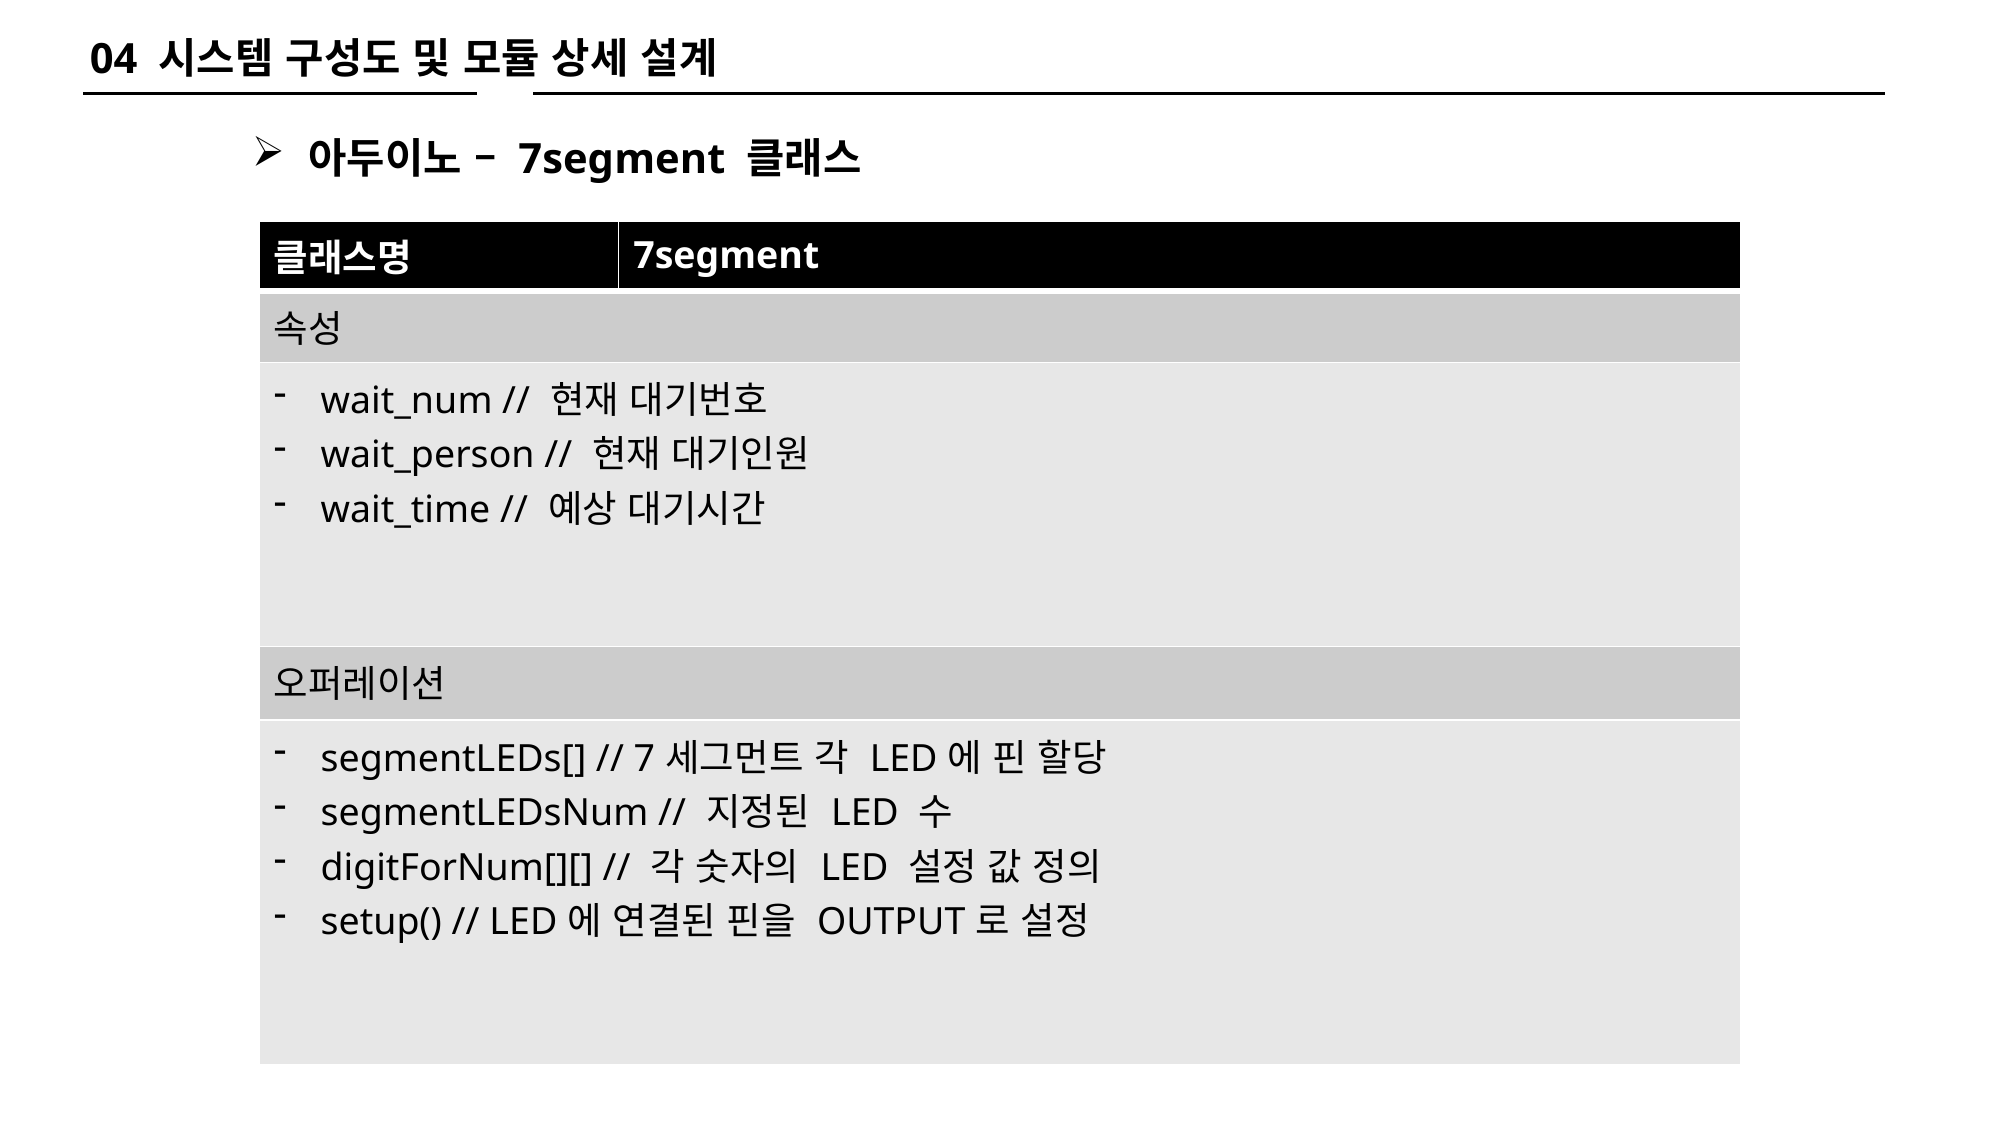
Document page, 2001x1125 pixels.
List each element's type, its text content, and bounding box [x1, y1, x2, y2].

table_cell wait_num // 현재 대기번호 wait_person // 현재 대기인원 wait_time // 예상 대기시간 [260, 363, 1740, 646]
table_header 7segment [619, 222, 1740, 288]
table_cell 오퍼레이션 [260, 647, 1740, 719]
text_box 04 시스템 구성도 및 모듈 상세 설계 [75, 24, 757, 89]
table_cell segmentLEDs[] // 7세그먼트 각 LED에 핀 할당 segmentLEDsNum // 지정된 LED 수 digitForNum[][] // 각 숫자의 LED 설정 값 정의 setup() // LED에 연결된 핀을 OUTPUT로 설정 [260, 721, 1740, 1064]
table_cell 속성 [260, 294, 1740, 362]
table_header 클래스명 [260, 222, 618, 288]
text_box 아두이노 – 7segment 클래스 [237, 124, 877, 190]
